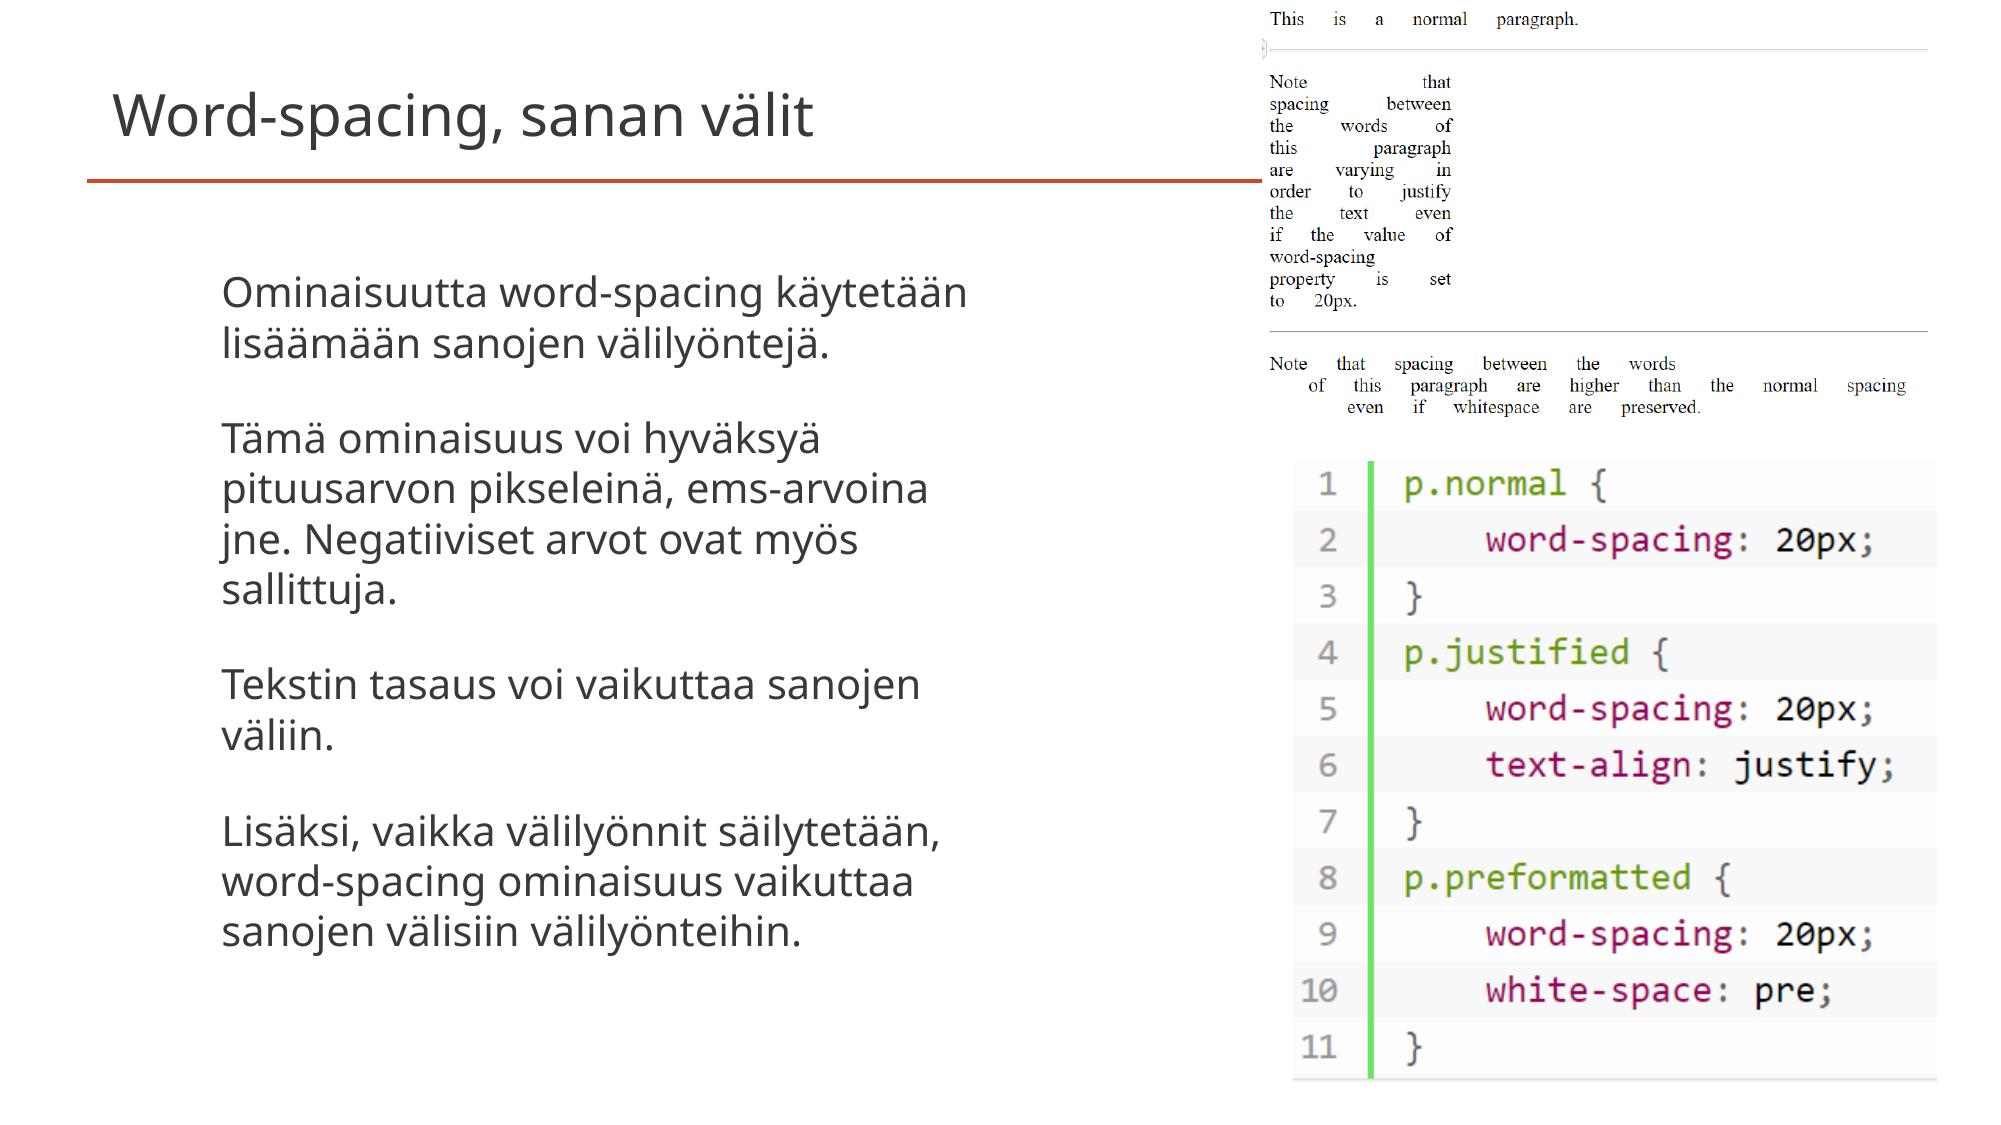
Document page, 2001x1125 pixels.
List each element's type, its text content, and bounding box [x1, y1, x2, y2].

title Word-spacing, sanan välit [97, 70, 1262, 163]
picture [1293, 461, 1937, 1082]
list Ominaisuutta word-spacing käytetään lisäämään sanojen välilyöntejä. Tämä ominaisuus voi hyväksyä pituusarvon pikseleinä, ems-arvoina jne. Negatiiviset arvot ovat myös sallittuja. Tekstin tasaus voi vaikuttaa sanojen väliin. Lisäksi, vaikka välilyönnit säilytetään, word-spacing ominaisuus vaikuttaa sanojen välisiin välilyönteihin. [206, 258, 994, 969]
picture [1262, 0, 1928, 425]
